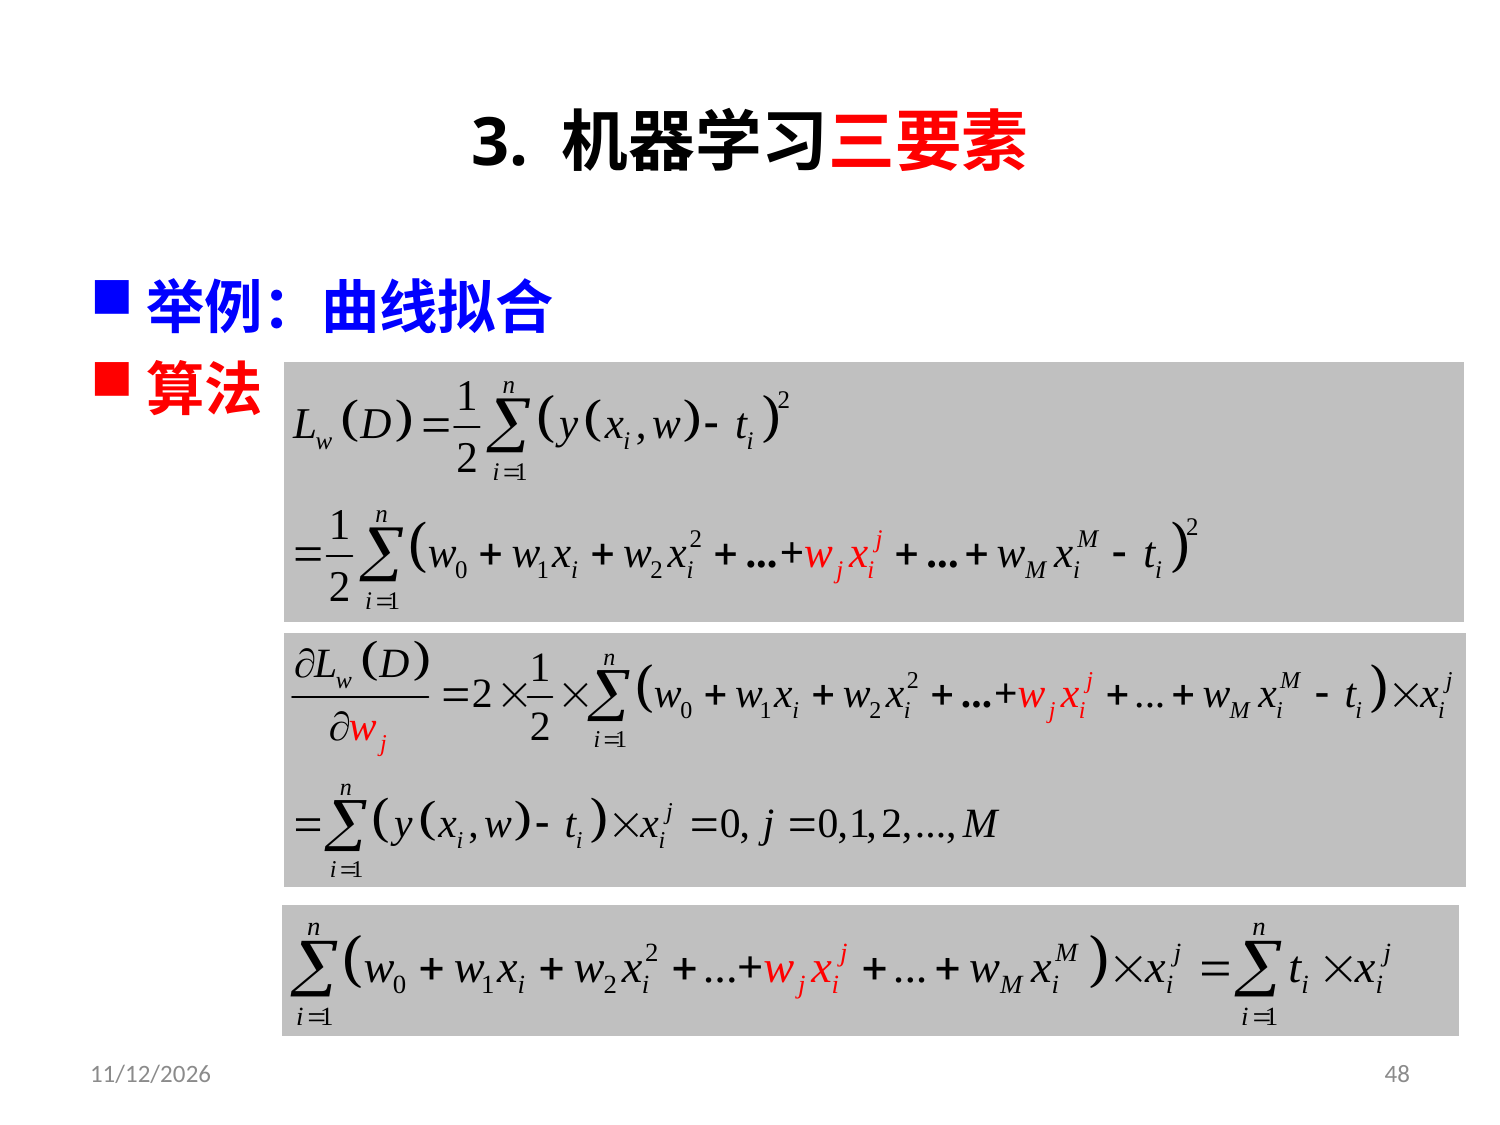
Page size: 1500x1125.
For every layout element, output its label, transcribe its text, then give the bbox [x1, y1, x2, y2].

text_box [281, 904, 1459, 1037]
slide_number 48 [1074, 1046, 1425, 1103]
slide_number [75, 1042, 425, 1103]
list 举例：曲线拟合 算法 [75, 262, 1425, 1005]
title 3. 机器学习三要素 [75, 45, 1425, 233]
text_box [283, 361, 1465, 622]
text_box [283, 632, 1467, 888]
